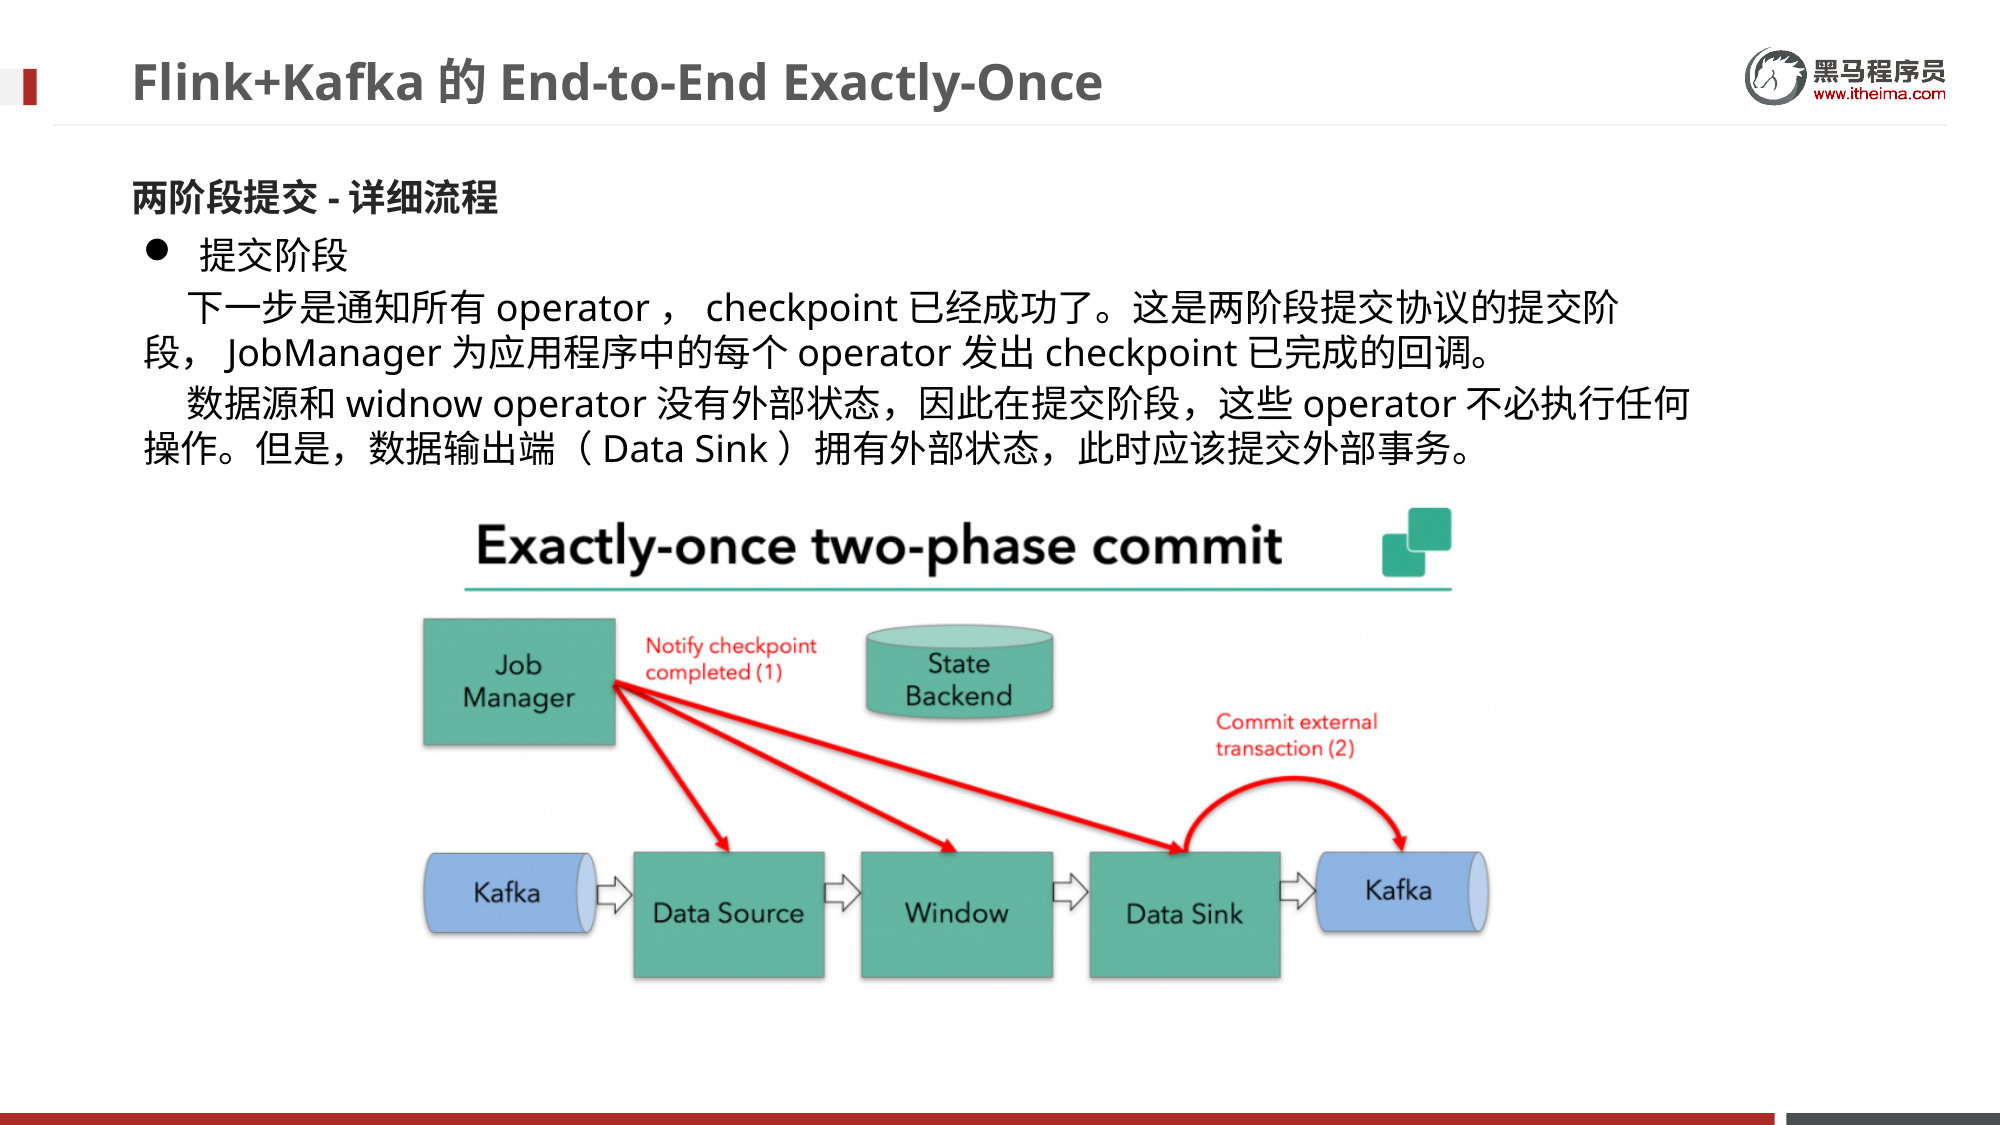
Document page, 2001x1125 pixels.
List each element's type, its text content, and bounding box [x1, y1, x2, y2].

list 两阶段提交-详细流程 [116, 154, 1872, 239]
text_box 提交阶段 下一步是通知所有operator，checkpoint已经成功了。这是两阶段提交协议的提交阶段，JobManager为应用程序中的每个operator发出checkpoint已完成的回调。 数据源和widnow operator没有外部状态，因此在提交阶段，这些operator不必执行任何操作。但是，数据输出端（Data Sink）拥有外部状态，此时应该提交外部事务。 [128, 224, 1730, 478]
title Flink+Kafka的End-to-End Exactly-Once [116, 38, 1556, 124]
picture [381, 469, 1556, 1057]
picture [1744, 46, 1946, 106]
